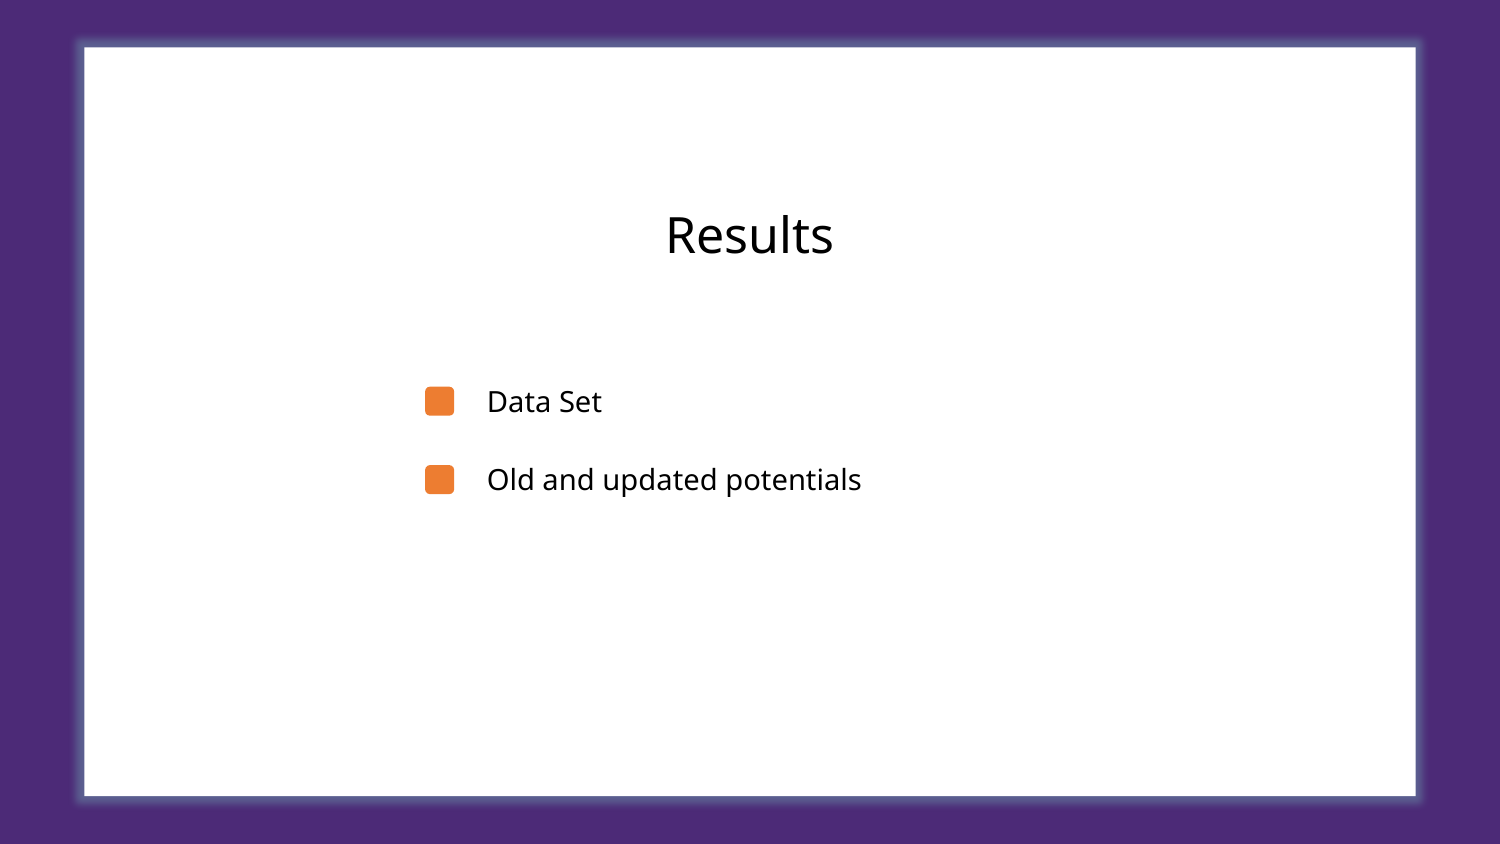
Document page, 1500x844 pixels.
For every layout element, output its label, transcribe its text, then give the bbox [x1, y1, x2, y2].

text_box [82, 45, 1418, 798]
text_box [425, 386, 455, 416]
text_box Data Set [471, 368, 1200, 434]
text_box [425, 465, 455, 495]
text_box Old and updated potentials [471, 446, 1191, 512]
text_box Results [456, 188, 1044, 279]
